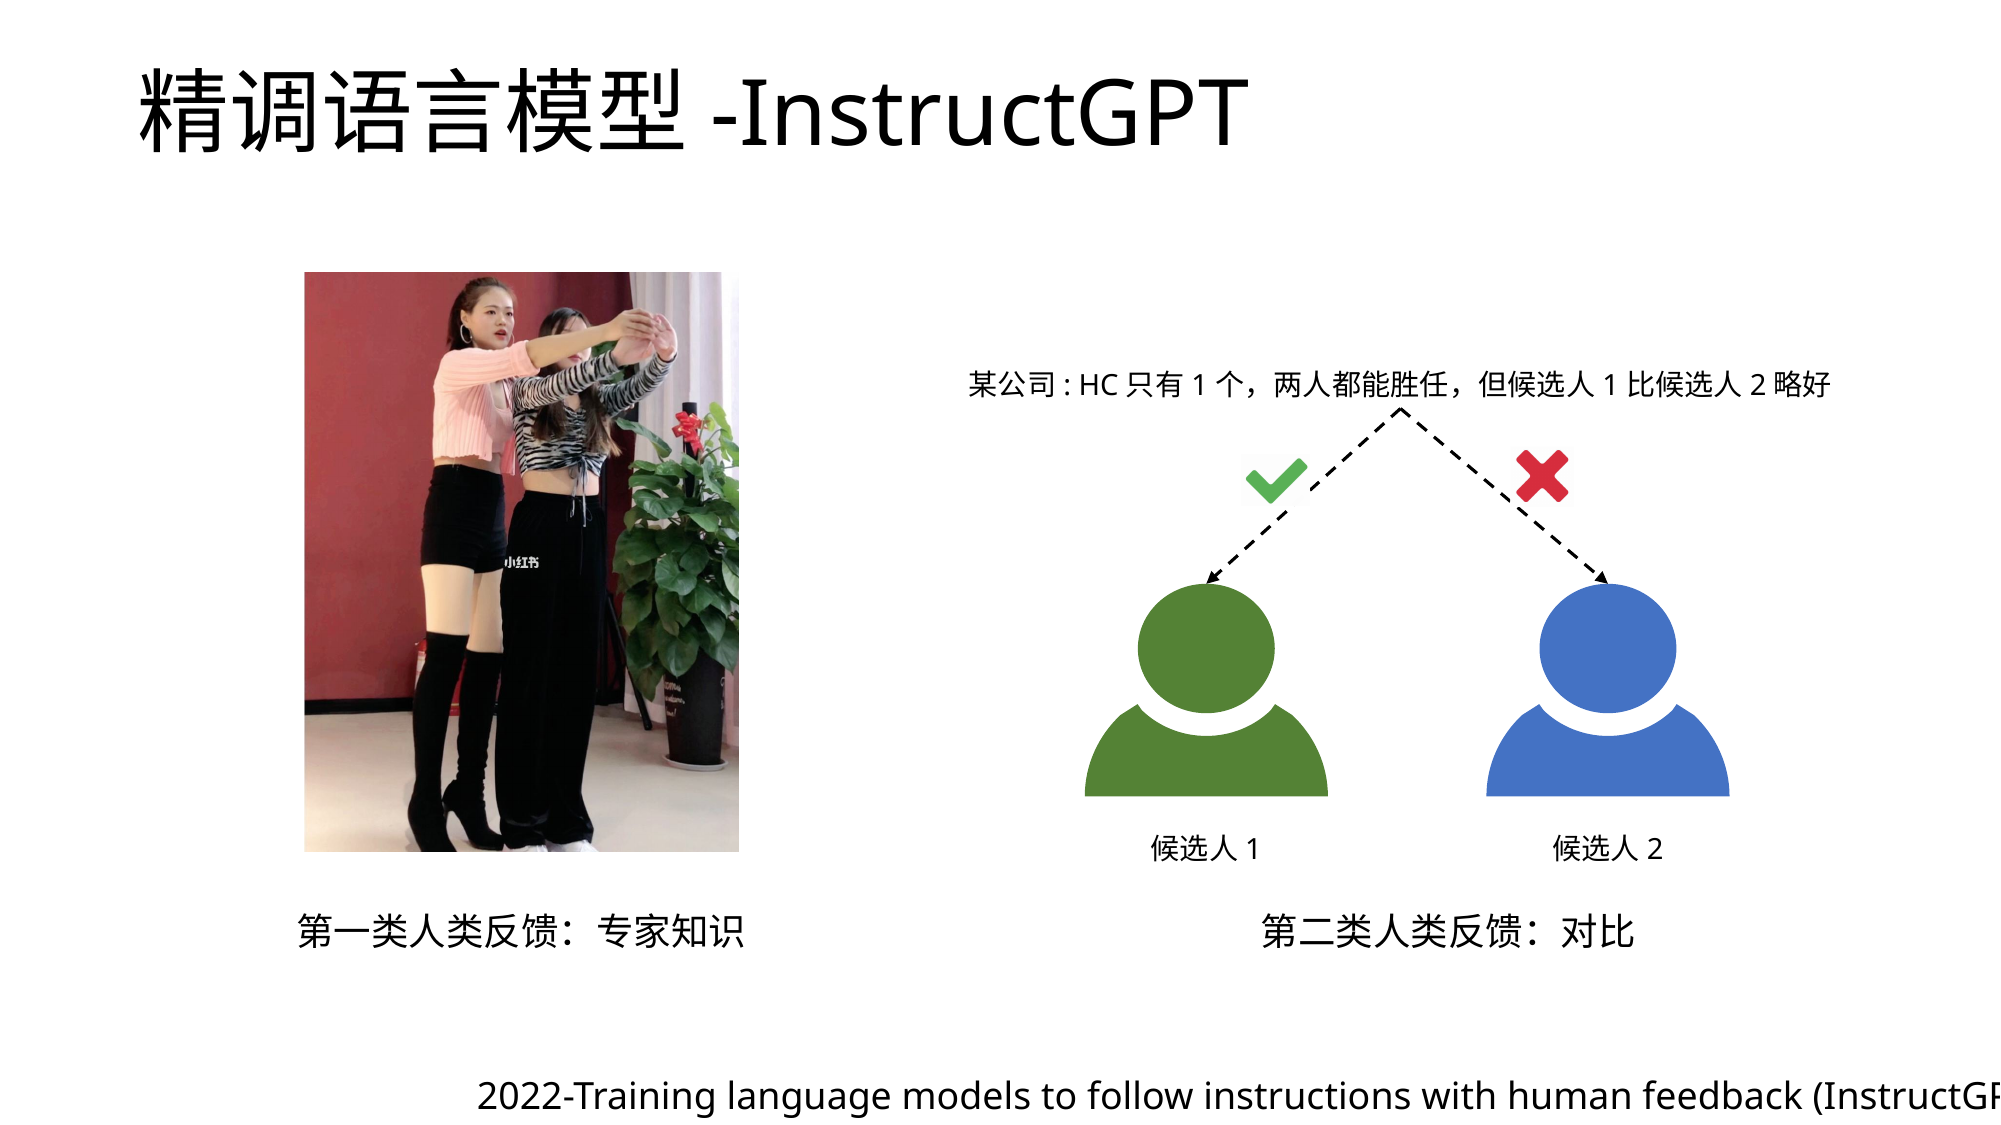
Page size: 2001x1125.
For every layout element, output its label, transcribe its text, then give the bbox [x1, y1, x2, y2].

text_box 2022-Training language models to follow instructions with human feedback (InstructGPT) [462, 1064, 2000, 1125]
text_box 第二类人类反馈：对比 [1246, 900, 1651, 960]
text_box 候选人1 [1135, 822, 1277, 873]
text_box [1083, 702, 1329, 798]
picture [1512, 445, 1572, 509]
text_box [1136, 582, 1276, 715]
title 精调语言模型-InstructGPT [122, 7, 1878, 225]
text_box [1400, 409, 1608, 584]
text_box [1538, 582, 1678, 715]
picture [304, 272, 739, 853]
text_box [1206, 409, 1400, 584]
text_box 某公司: HC只有1个，两人都能胜任，但候选人1比候选人2略好 [953, 358, 1848, 409]
text_box [1485, 702, 1731, 798]
text_box 第一类人类反馈：专家知识 [281, 900, 762, 960]
picture [1241, 454, 1310, 506]
text_box 候选人2 [1537, 822, 1679, 873]
